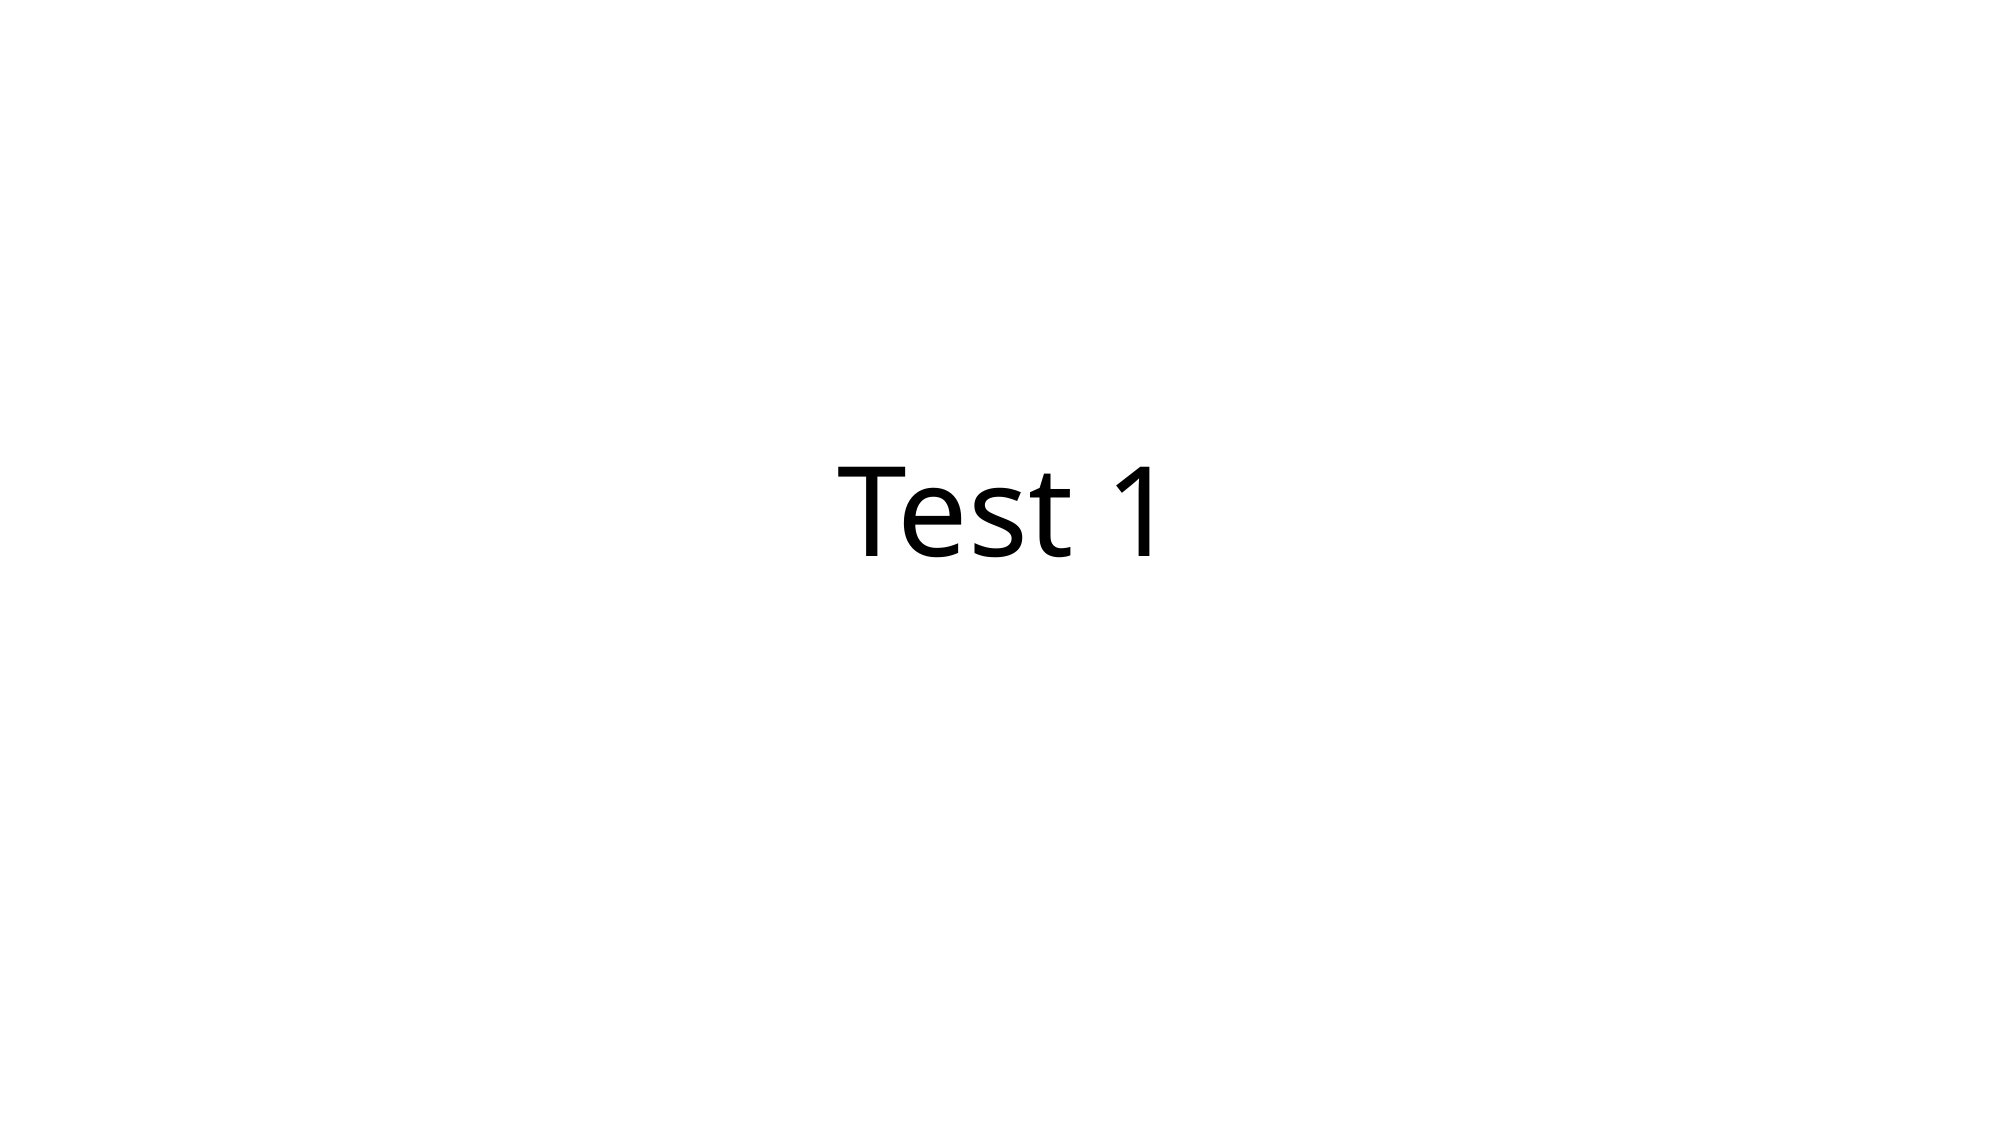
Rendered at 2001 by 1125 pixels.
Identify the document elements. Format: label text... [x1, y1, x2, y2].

title Test 1 [257, 418, 1758, 592]
